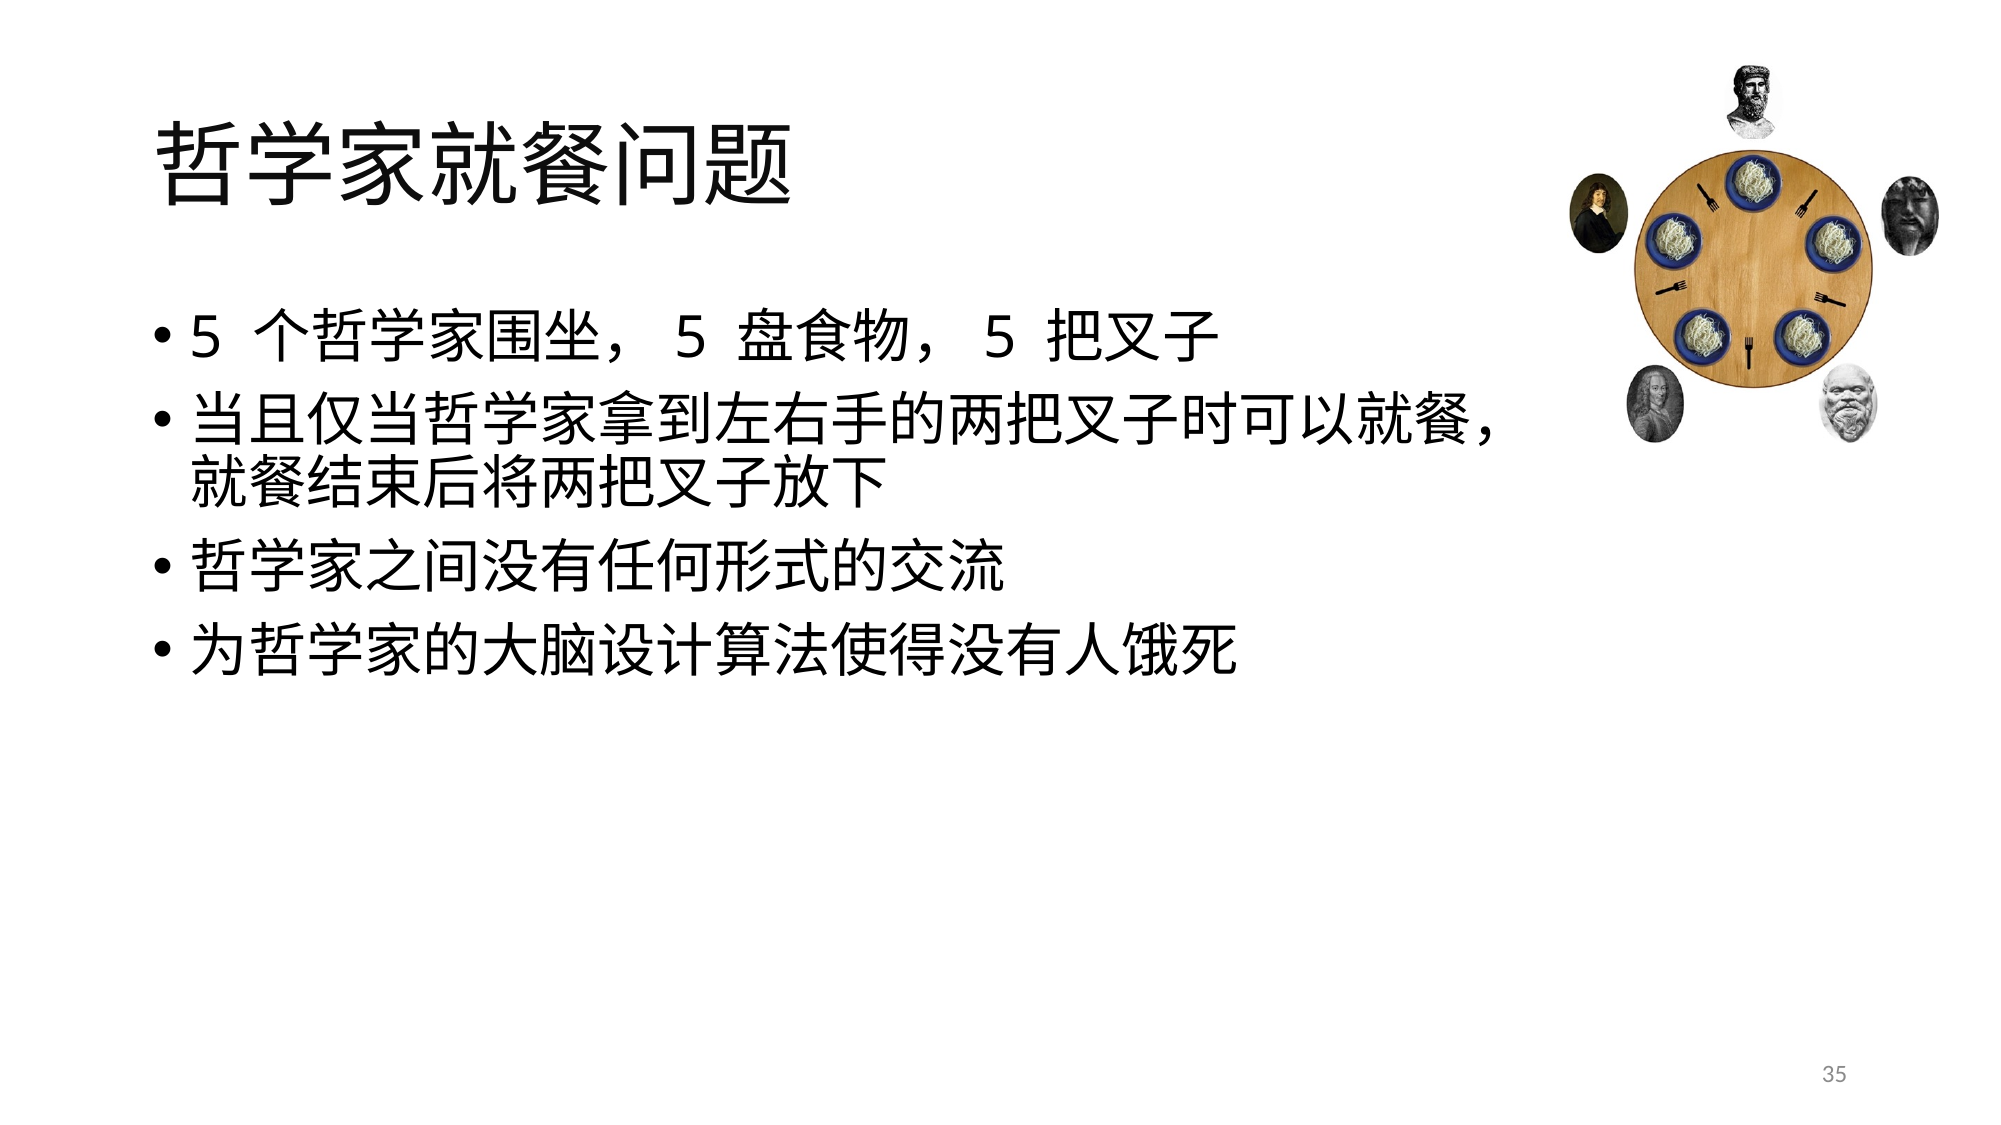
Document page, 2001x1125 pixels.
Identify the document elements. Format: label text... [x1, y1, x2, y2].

slide_number 35 [1412, 1042, 1863, 1103]
list 5 个哲学家围坐，5 盘食物，5 把叉子 当且仅当哲学家拿到左右手的两把叉子时可以就餐，就餐结束后将两把叉子放下 哲学家之间没有任何形式的交流 为哲学家的大脑设计算法使得没有人饿死 [137, 299, 1567, 1014]
picture [1567, 59, 1939, 445]
title 哲学家就餐问题 [137, 59, 1567, 278]
